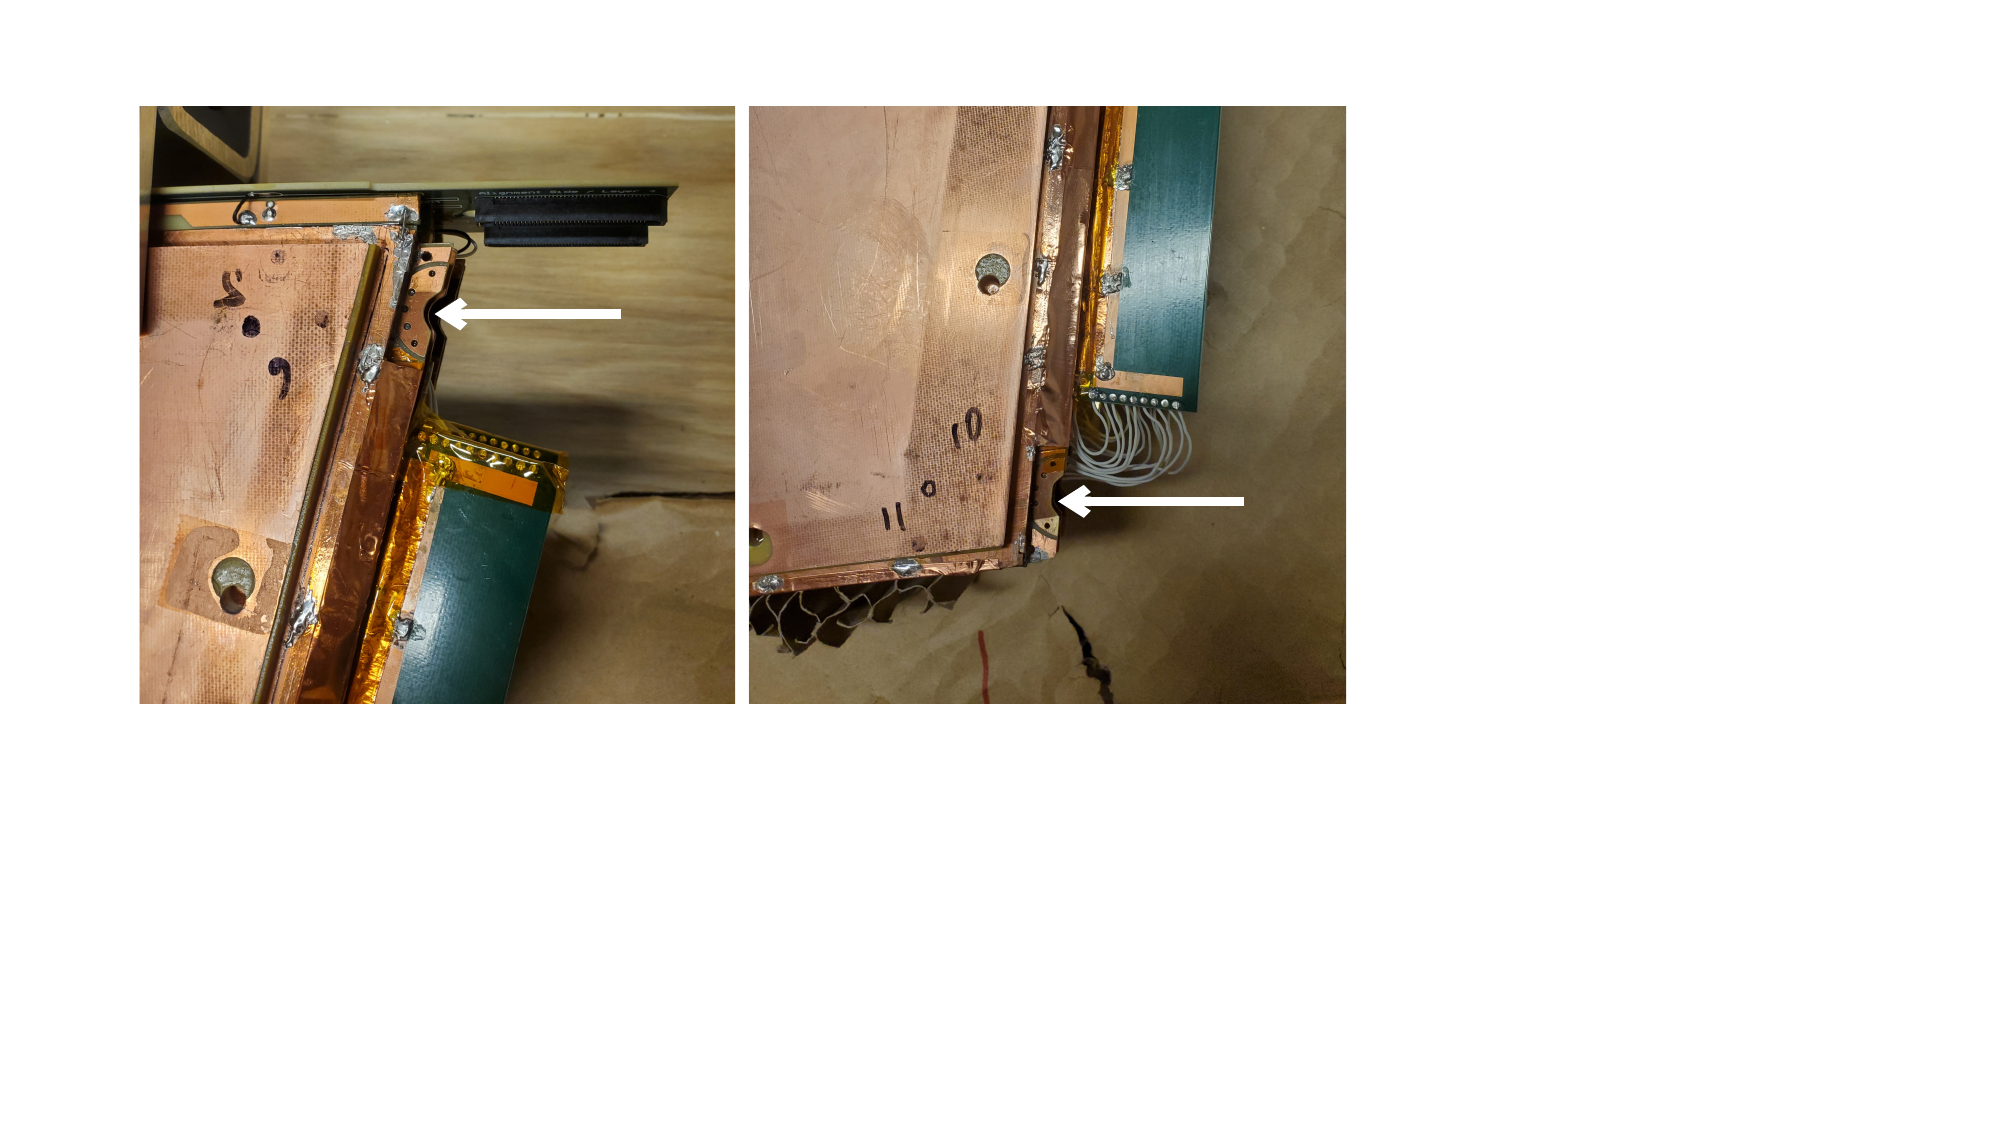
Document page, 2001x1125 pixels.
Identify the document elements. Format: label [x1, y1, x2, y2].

text_box [748, 106, 1347, 704]
picture [137, 106, 736, 704]
